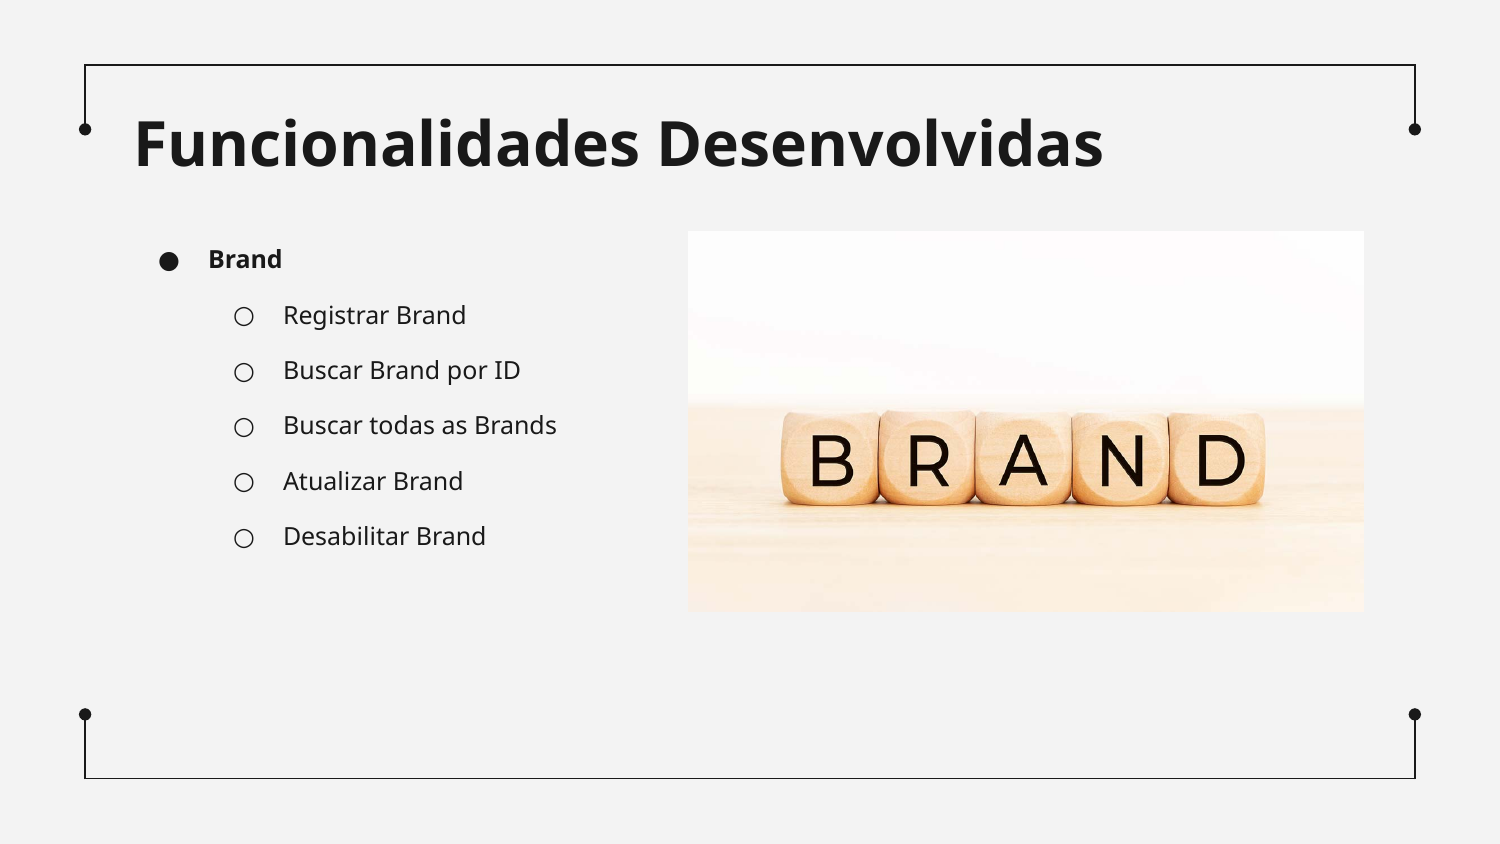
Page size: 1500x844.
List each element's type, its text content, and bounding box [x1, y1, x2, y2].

list Brand Registrar Brand Buscar Brand por ID Buscar todas as Brands Atualizar Brand Desabilitar Brand [118, 224, 1383, 705]
title Funcionalidades Desenvolvidas [118, 88, 1383, 183]
picture [688, 231, 1364, 612]
